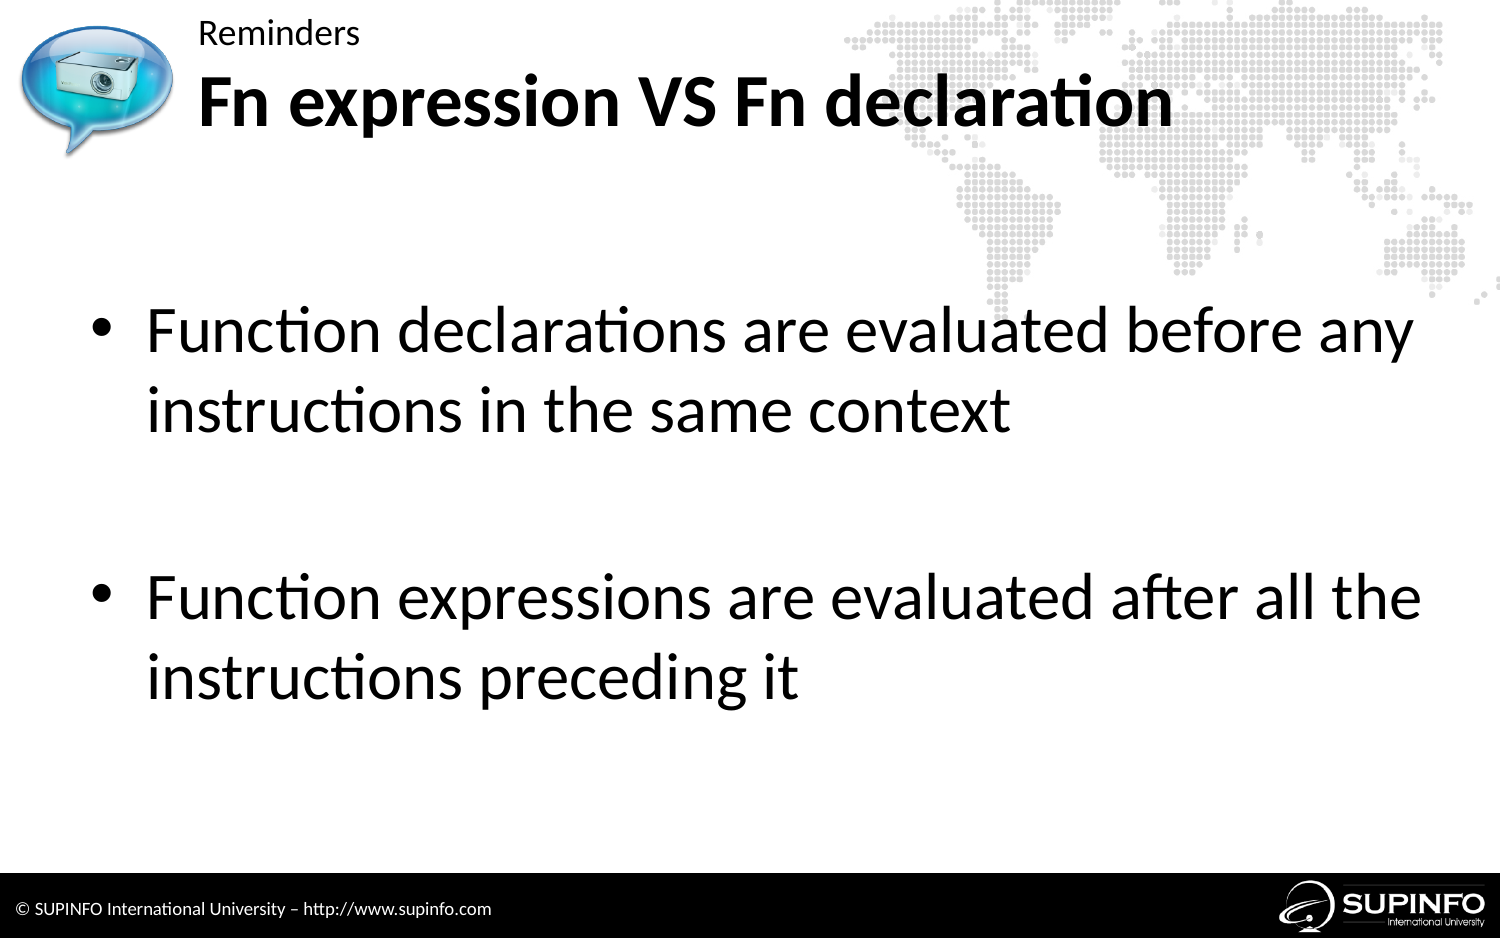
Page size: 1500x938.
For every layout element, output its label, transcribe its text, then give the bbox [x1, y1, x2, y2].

list Function declarations are evaluated before any instructions in the same context Function expressions are evaluated after all the instructions preceding it [74, 184, 1460, 880]
picture [1269, 870, 1494, 938]
title Fn expression VS Fn declaration [183, 56, 1459, 139]
picture [17, 19, 179, 162]
picture [844, 0, 1500, 327]
list Reminders [182, 0, 1460, 56]
